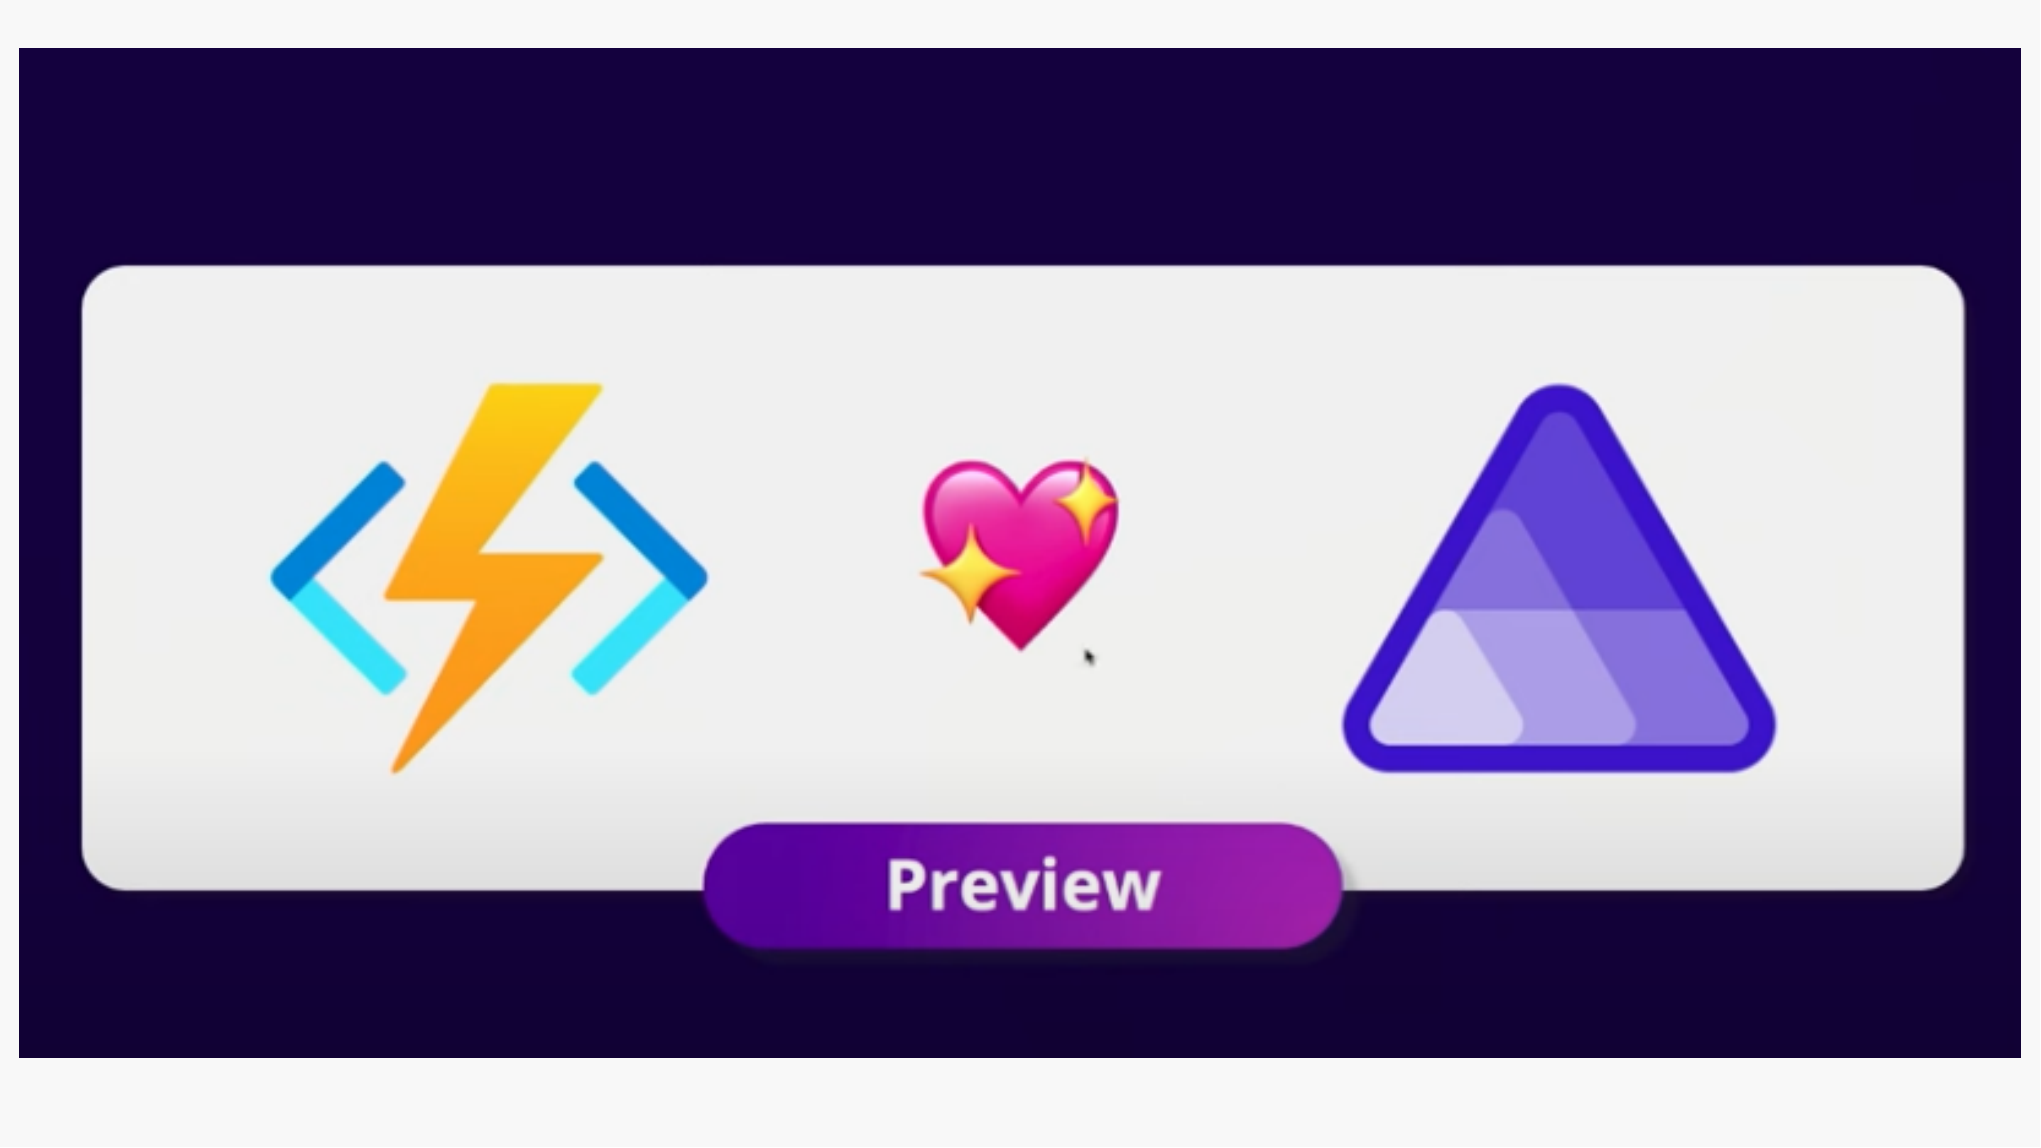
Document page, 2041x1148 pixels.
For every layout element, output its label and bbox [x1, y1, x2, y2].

picture [19, 48, 2021, 1058]
